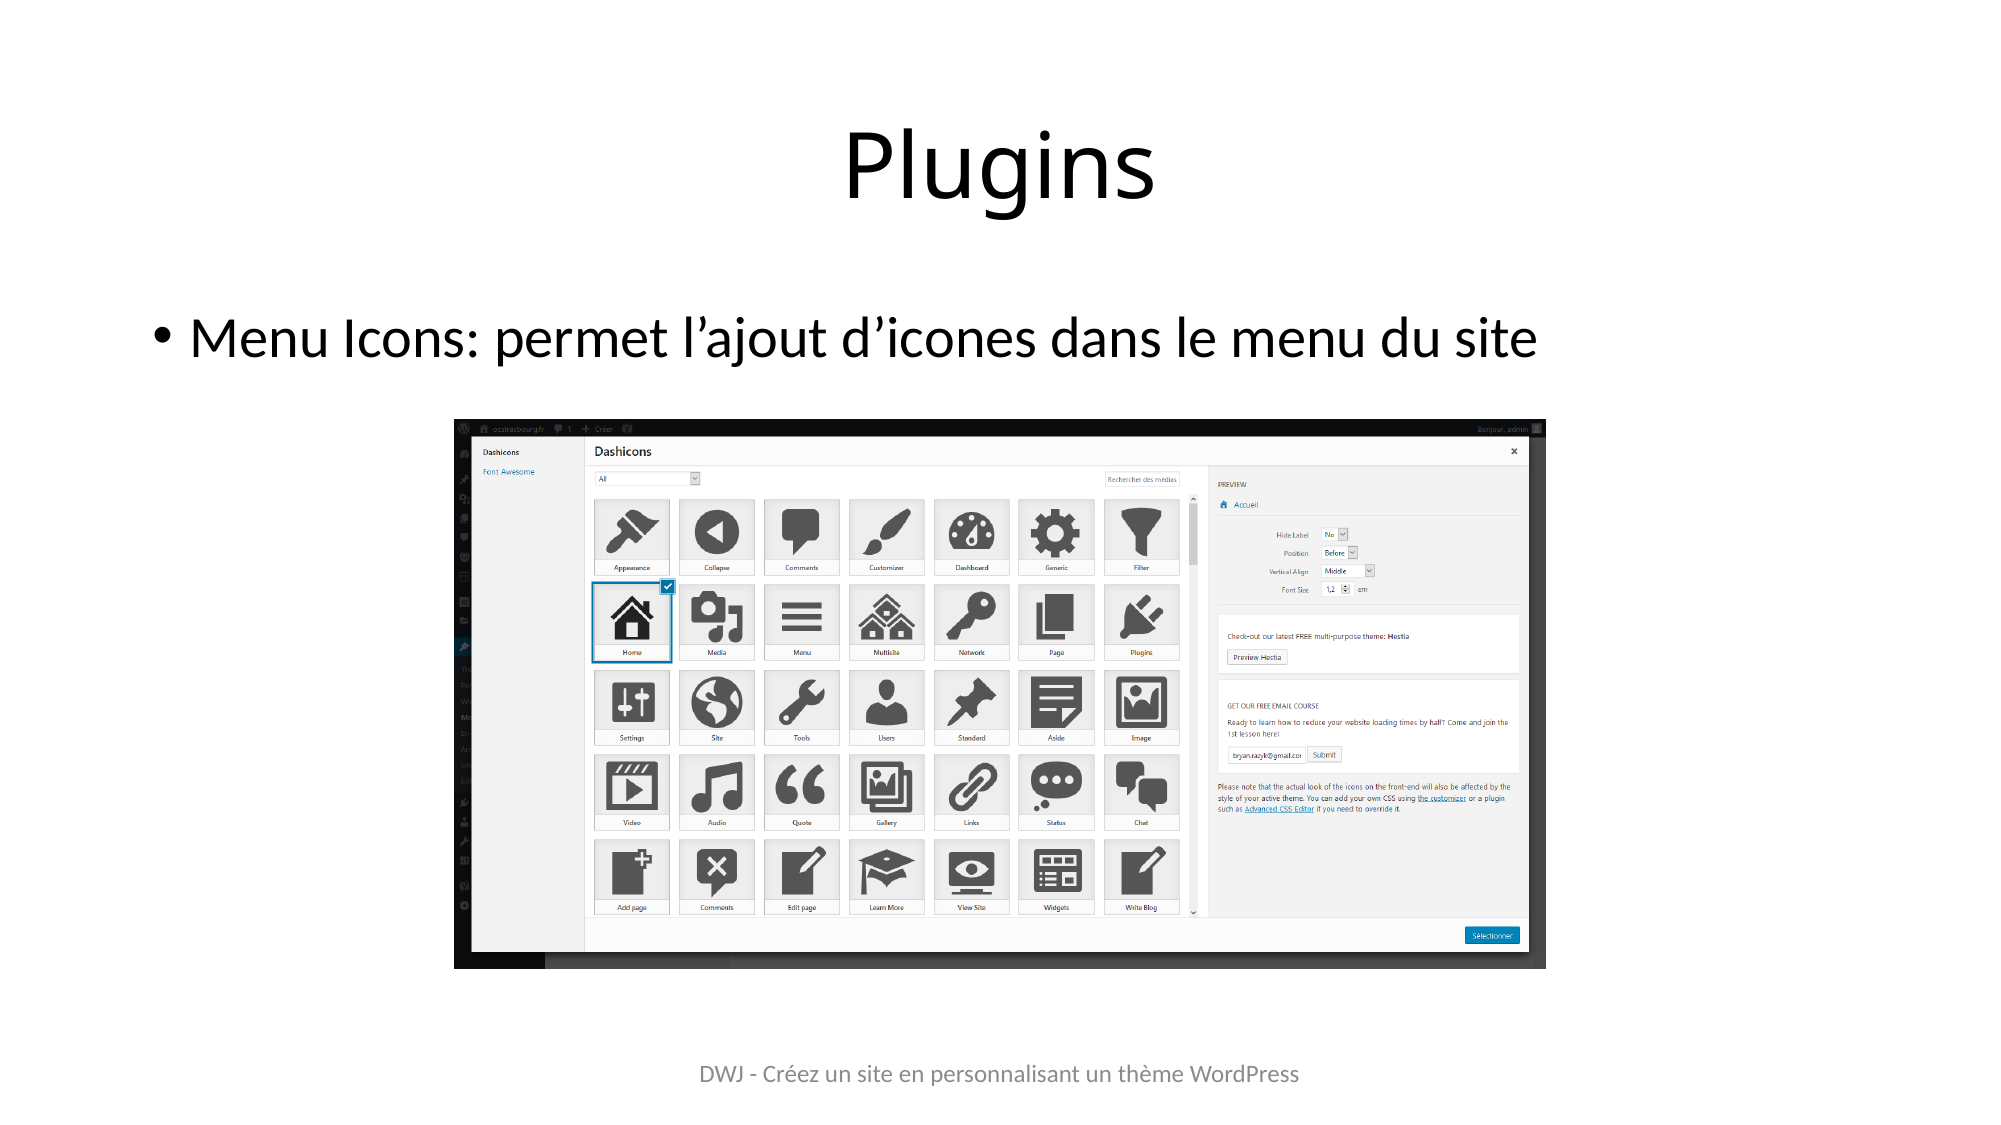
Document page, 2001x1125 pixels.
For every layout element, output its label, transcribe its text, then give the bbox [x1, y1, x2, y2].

footer DWJ - Créez un site en personnalisant un thème WordPress [662, 1042, 1338, 1103]
picture [454, 419, 1546, 969]
list Menu Icons: permet l’ajout d’icones dans le menu du site [137, 299, 1863, 386]
title Plugins [137, 59, 1863, 278]
